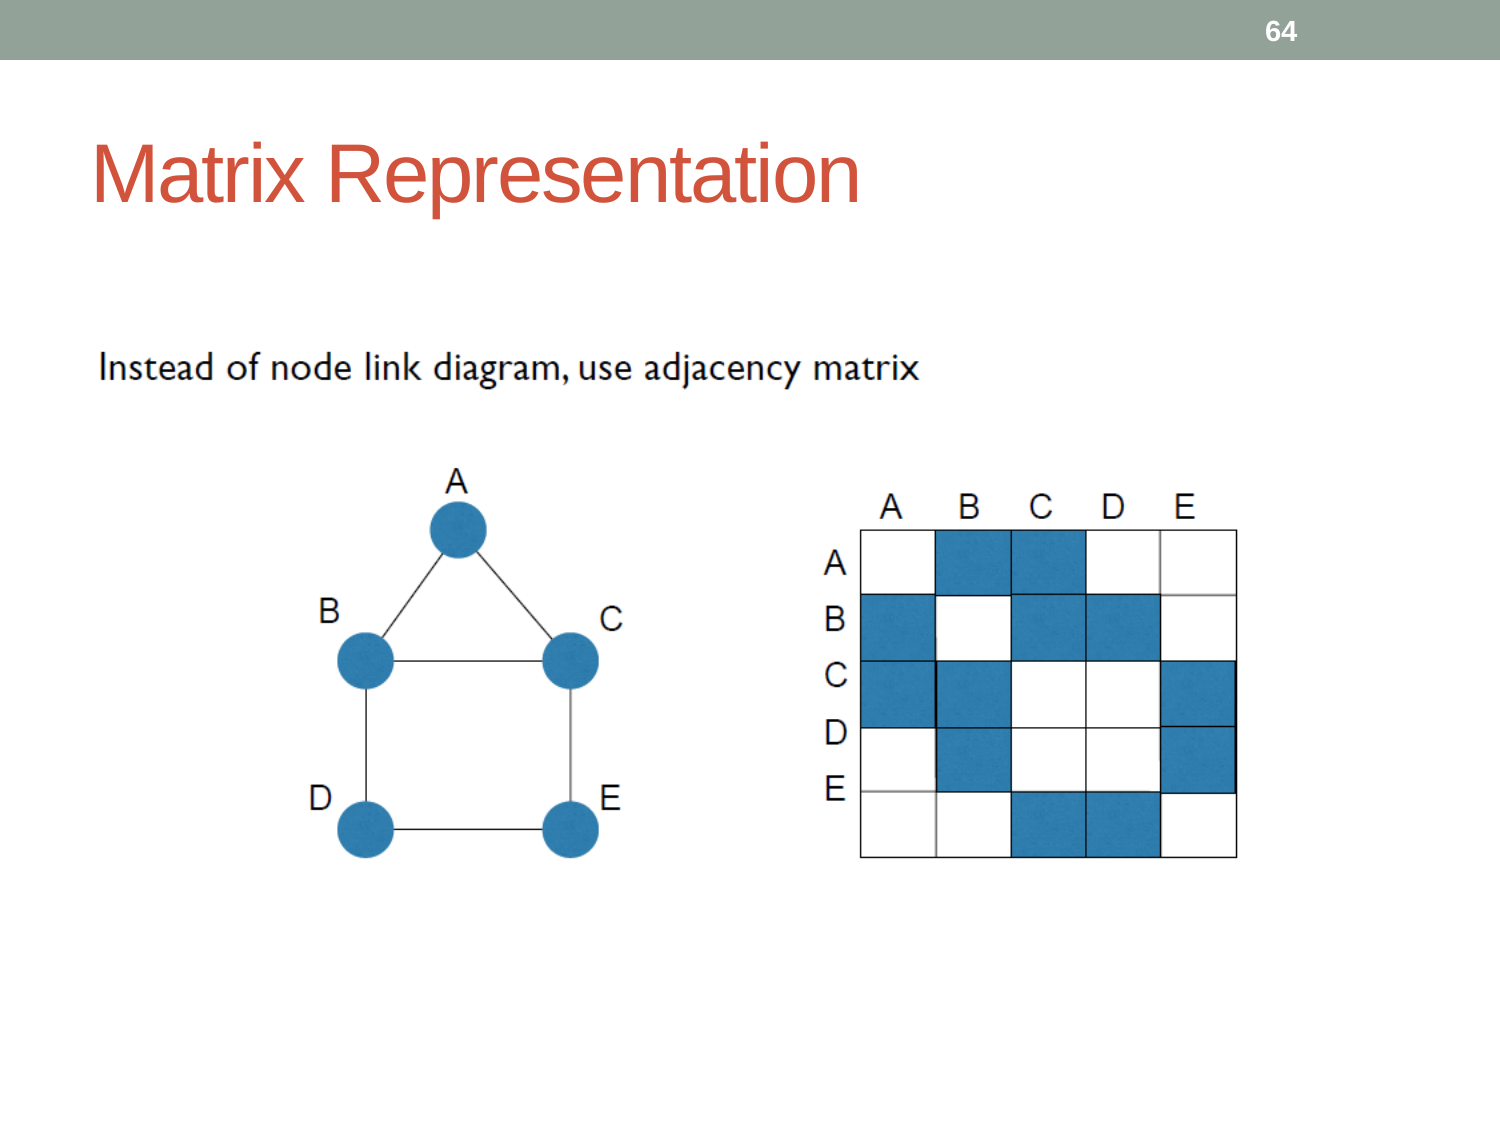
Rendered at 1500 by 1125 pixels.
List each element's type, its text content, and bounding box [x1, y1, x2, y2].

title Matrix Representation [75, 87, 1425, 250]
picture [74, 324, 1388, 913]
slide_number 64 [1250, 3, 1425, 57]
